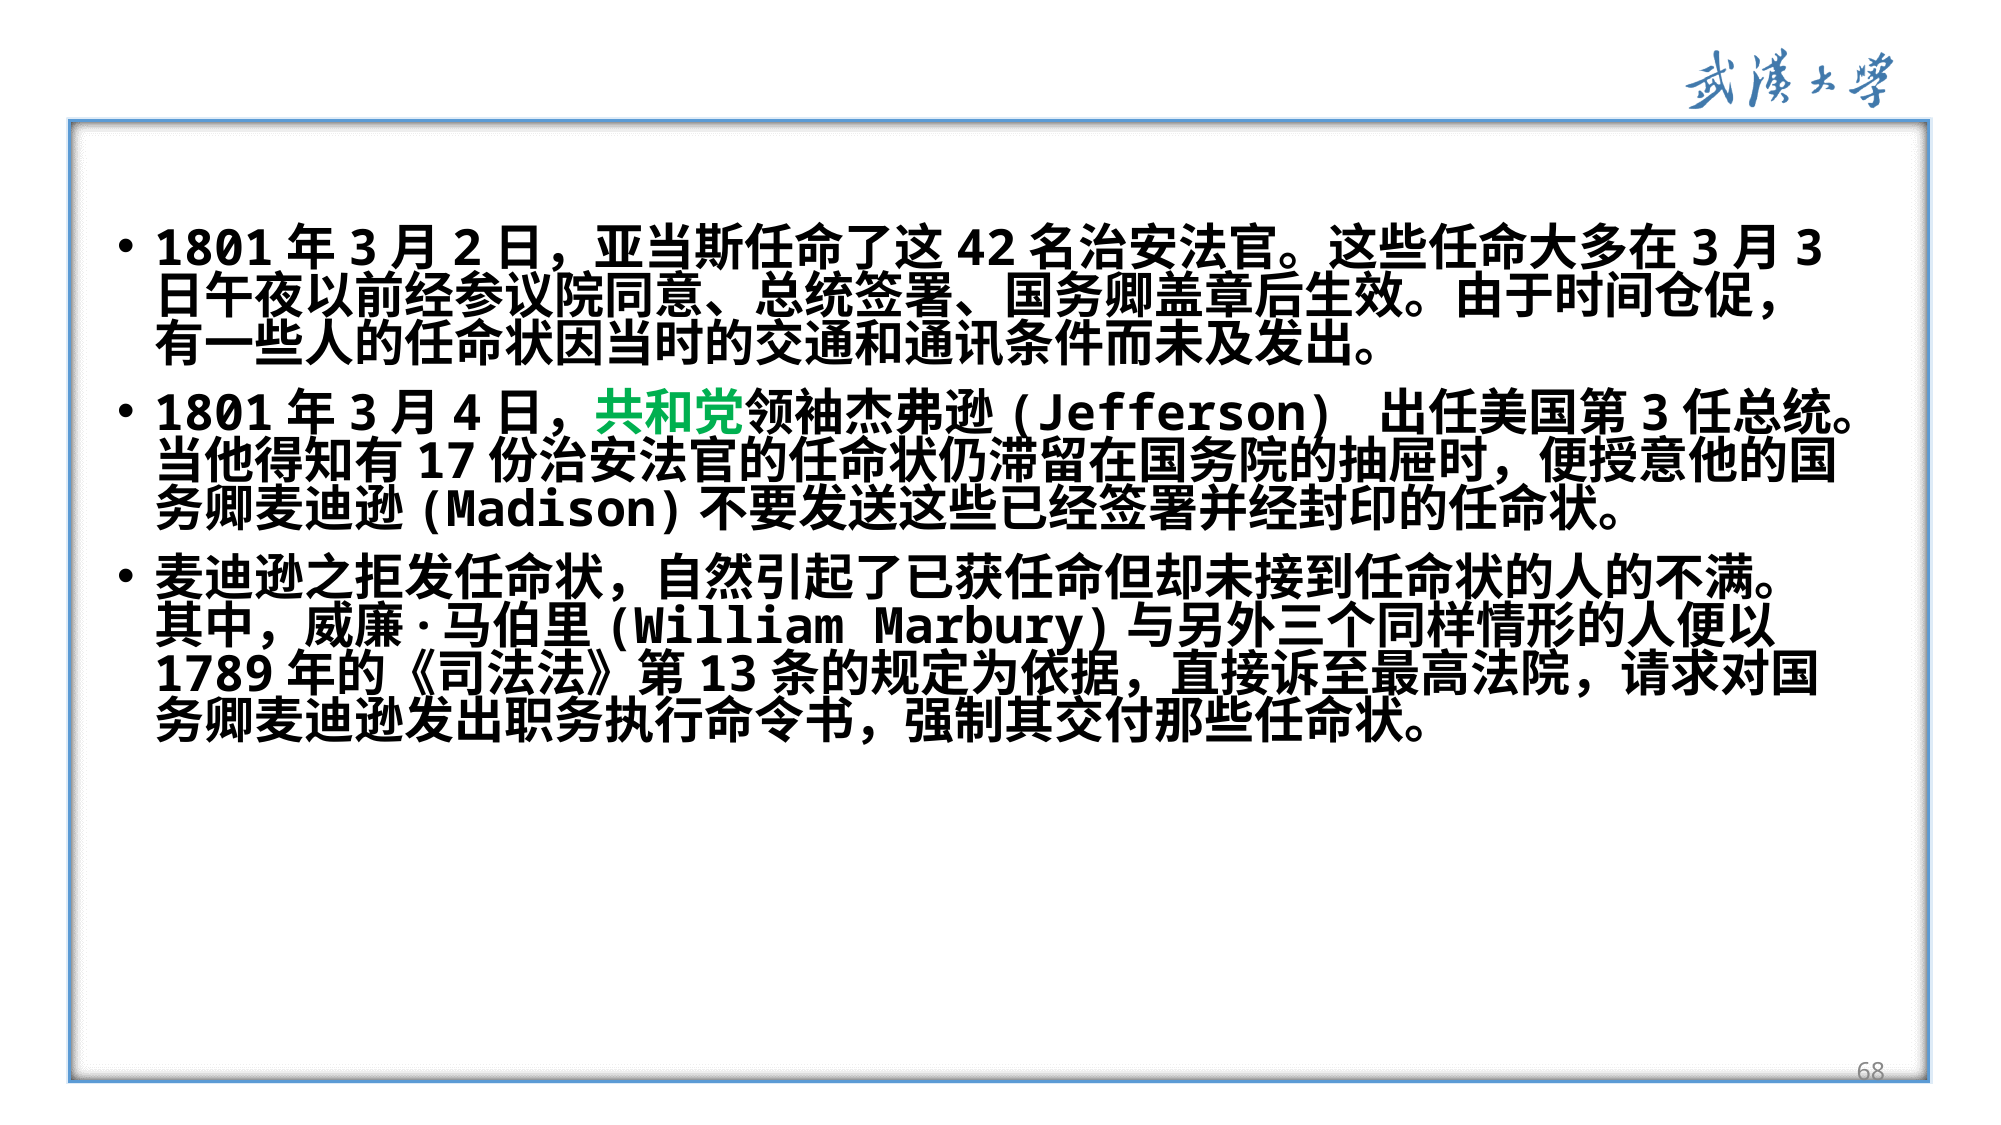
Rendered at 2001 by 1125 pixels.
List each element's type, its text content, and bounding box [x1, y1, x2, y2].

text_box 68 [1433, 1042, 1900, 1103]
picture [66, 117, 1933, 1084]
list 1801年3月2日，亚当斯任命了这42名治安法官。这些任命大多在3月3日午夜以前经参议院同意、总统签署、国务卿盖章后生效。由于时间仓促，有一些人的任命状因当时的交通和通讯条件而未及发出。 1801年3月4日，共和党领袖杰弗逊(Jefferson) 出任美国第3任总统。当他得知有17份治安法官的任命状仍滞留在国务院的抽屉时，便授意他的国务卿麦迪逊(Madison)不要发送这些已经签署并经封印的任命状。 麦迪逊之拒发任命状，自然引起了已获任命但却未接到任命状的人的不满。其中，威廉·马伯里(William Marbury)与另外三个同样情形的人便以1789年的《司法法》第13条的规定为依据，直接诉至最高法院，请求对国务卿麦迪逊发出职务执行命令书，强制其交付那些任命状。 [102, 220, 1867, 976]
